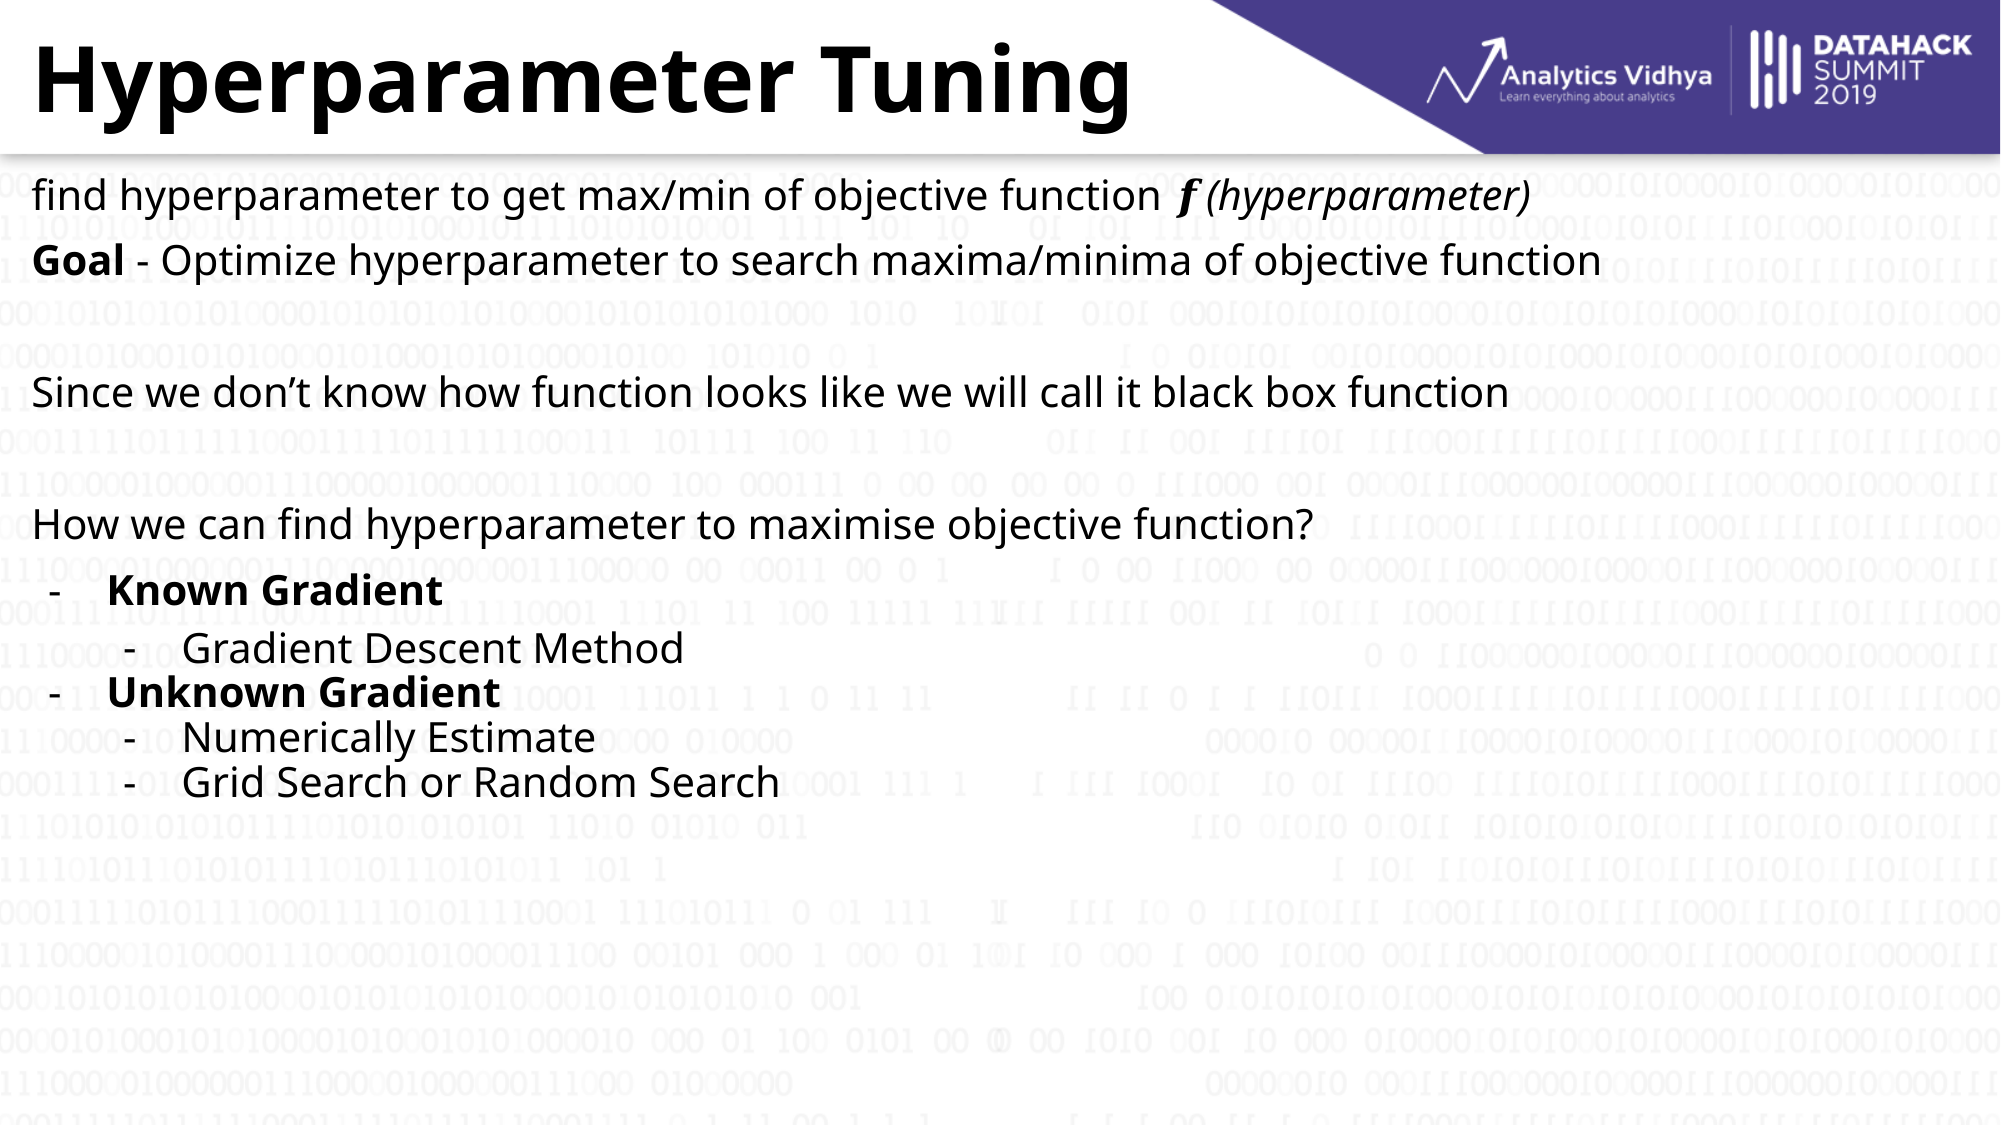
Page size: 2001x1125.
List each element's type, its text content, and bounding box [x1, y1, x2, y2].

title Hyperparameter Tuning [16, 14, 1212, 153]
picture [0, 0, 2001, 1125]
list find hyperparameter to get max/min of objective function 𝒇(hyperparameter) Goal - Optimize hyperparameter to search maxima/minima of objective function Since we don’t know how function looks like we will call it black box function How we can find hyperparameter to maximise objective function? Known Gradient Gradient Descent Method Unknown Gradient Numerically Estimate Grid Search or Random Search [16, 166, 1956, 1082]
